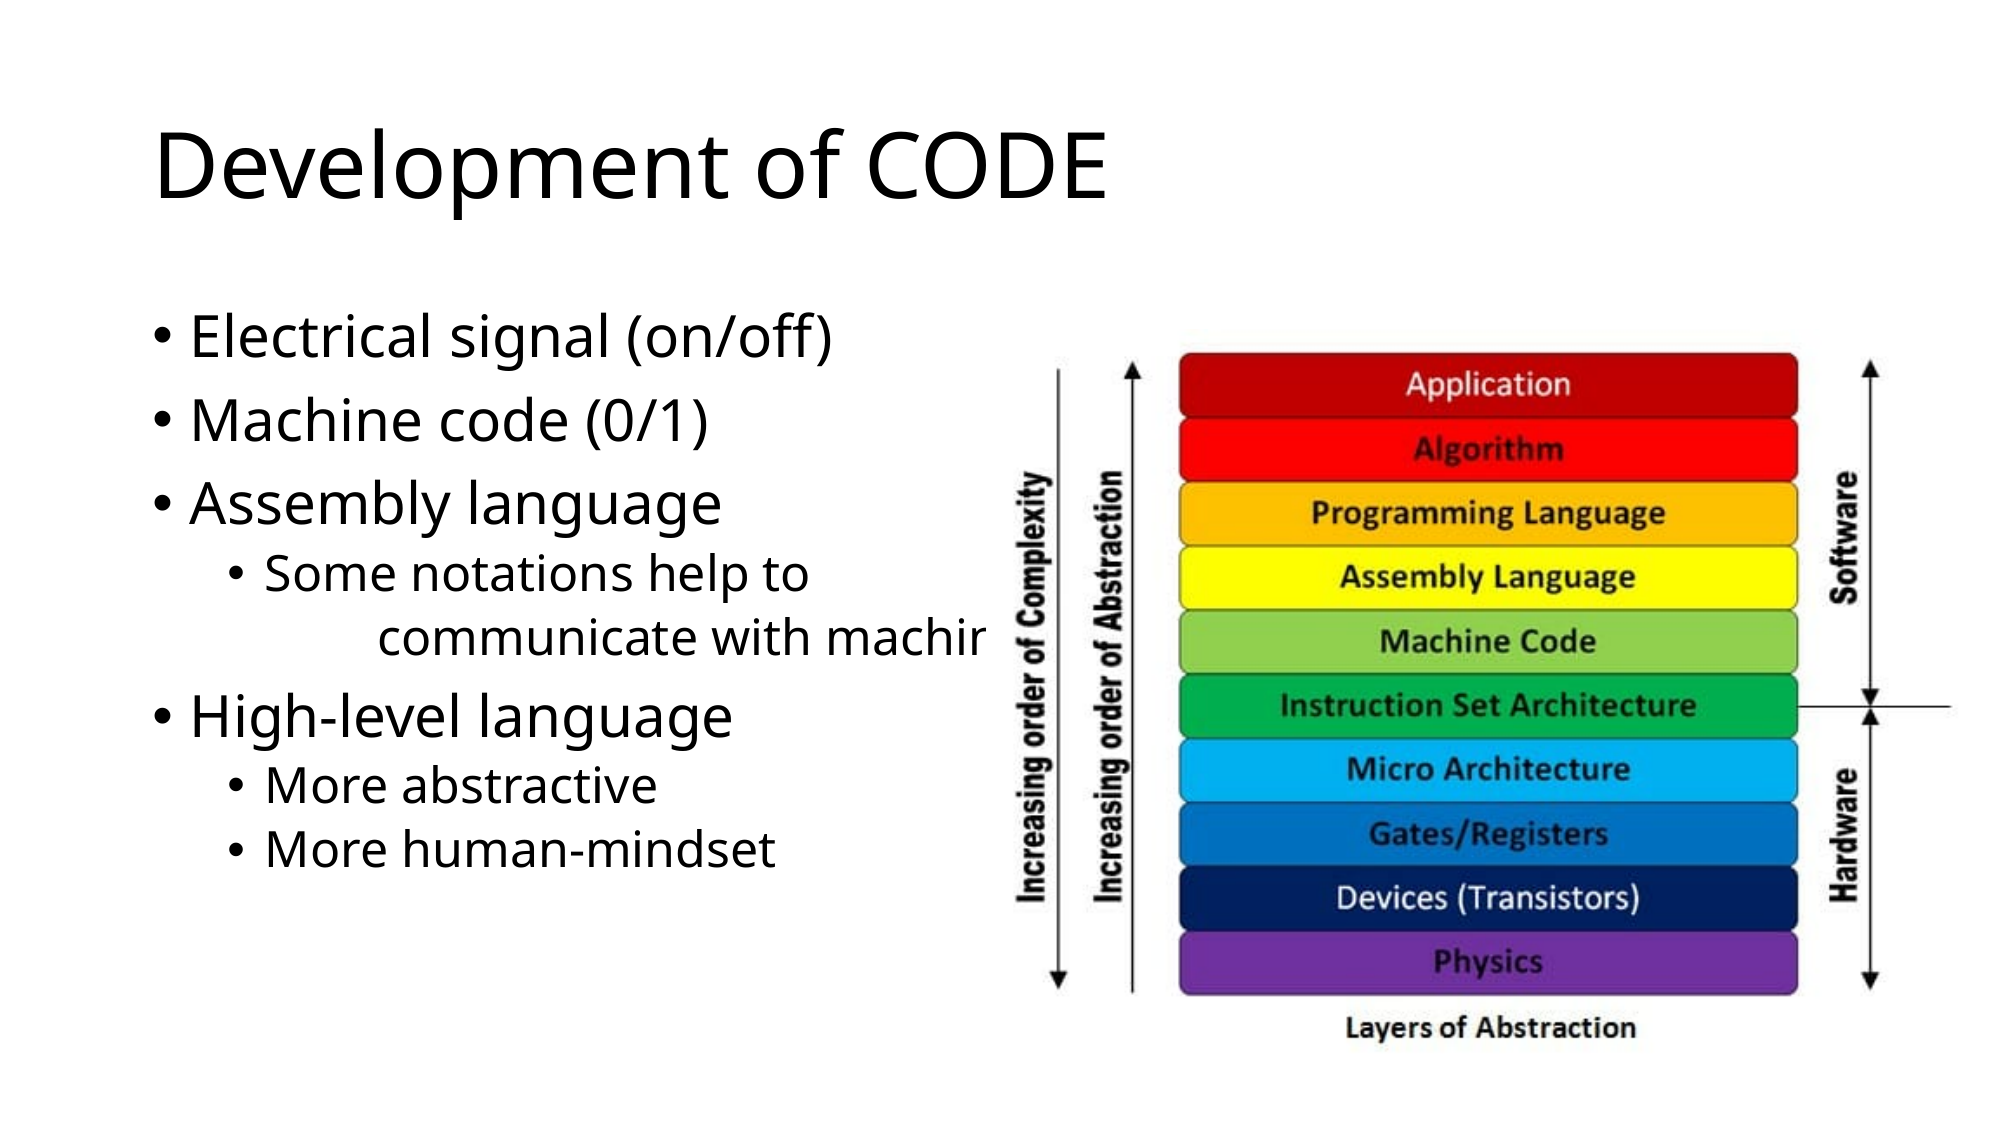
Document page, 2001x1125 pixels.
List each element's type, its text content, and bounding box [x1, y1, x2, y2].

picture [986, 329, 1979, 1066]
title Development of CODE [137, 59, 1863, 278]
list Electrical signal (on/off) Machine code (0/1) Assembly language Some notations help to communicate with machine High-level language More abstractive More human-mindset [137, 299, 1863, 1014]
